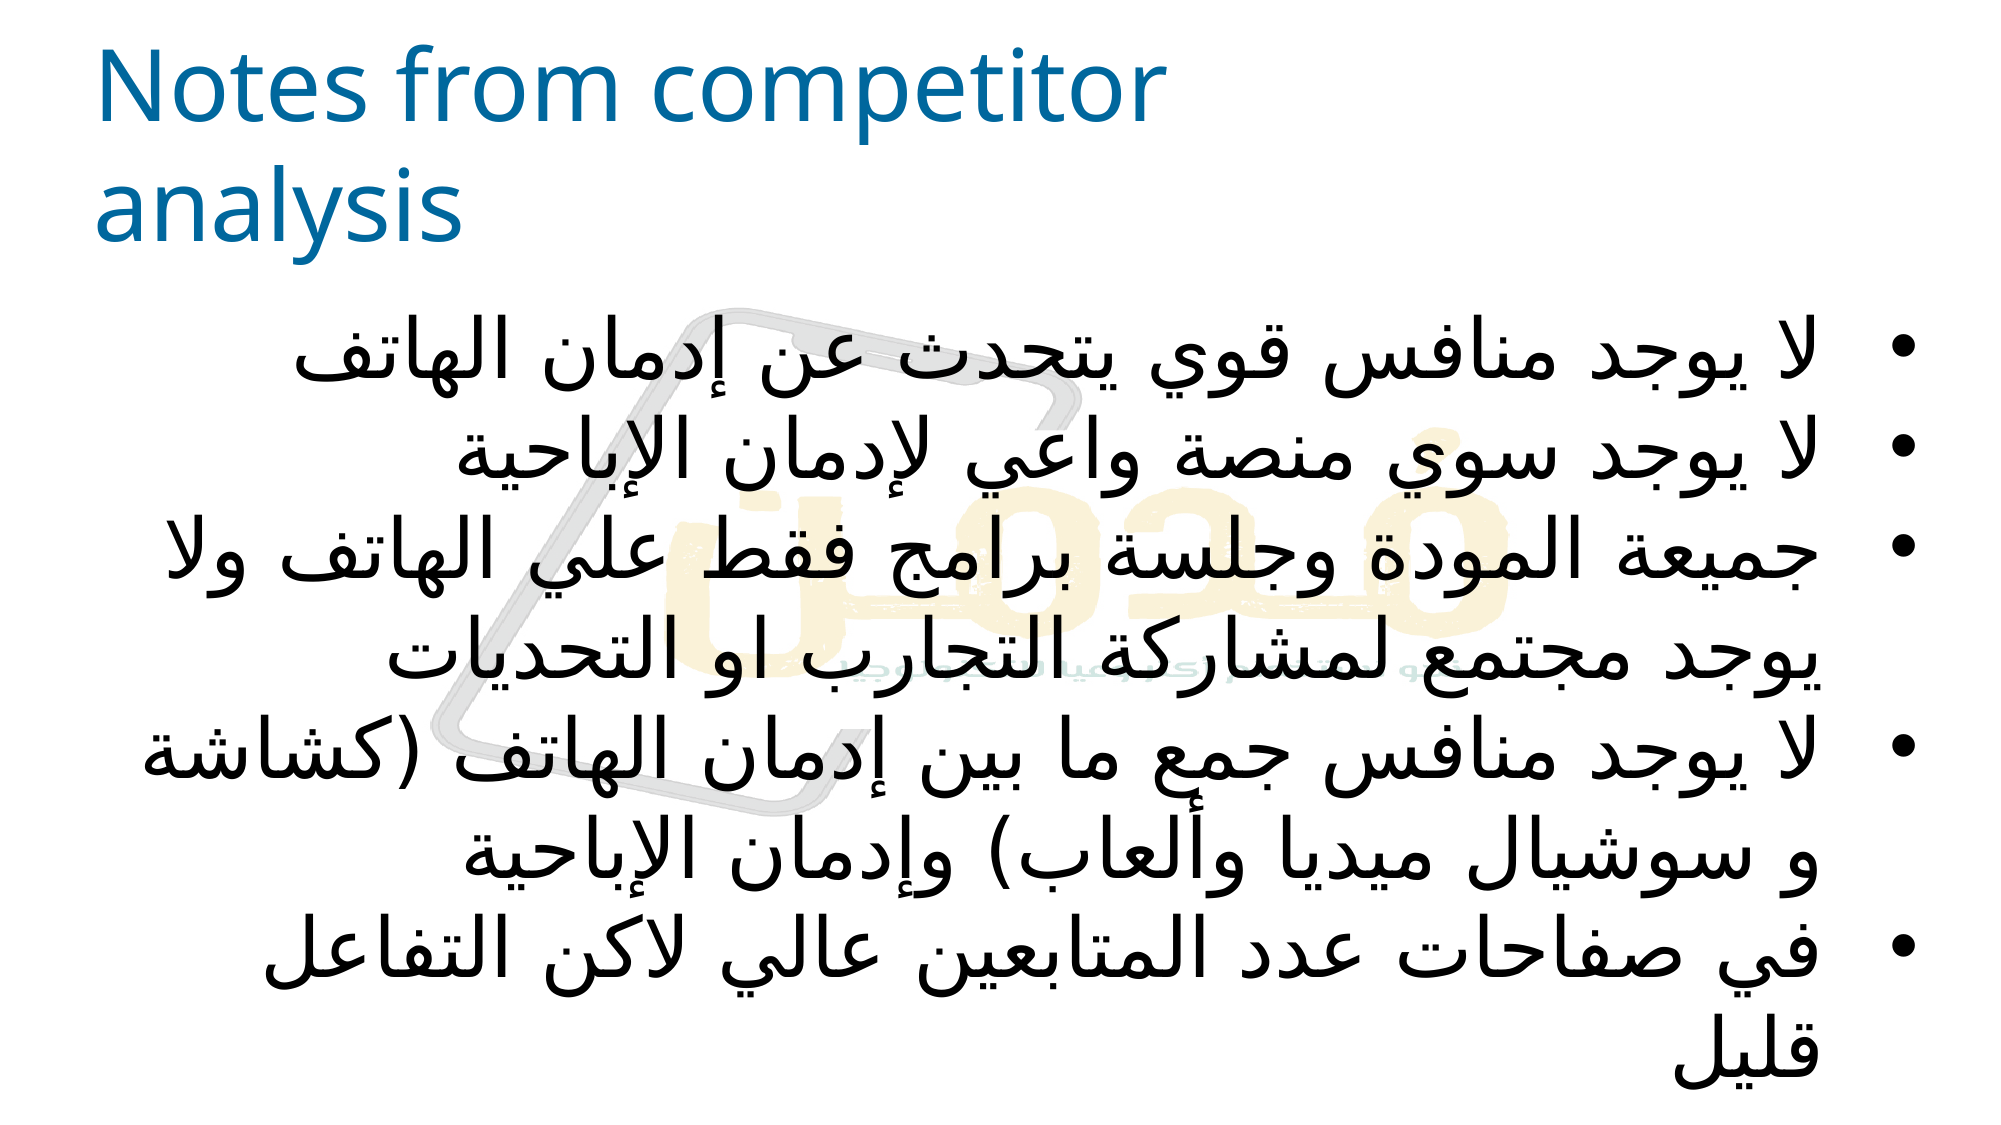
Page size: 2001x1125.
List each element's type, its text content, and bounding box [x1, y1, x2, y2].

text_box Notes from competitor analysis [78, 14, 1389, 269]
text_box لا يوجد منافس قوي يتحدث عن إدمان الهاتف لا يوجد سوي منصة واعي لإدمان الإباحية جميعة المودة وجلسة برامج فقط علي الهاتف ولا يوجد مجتمع لمشاركة التجارب او التحديات لا يوجد منافس جمع ما بين إدمان الهاتف (كشاشة و سوشيال ميديا وألعاب) وإدمان الإباحية في صفاحات عدد المتابعين عالي لاكن التفاعل قليل [66, 287, 1934, 1102]
